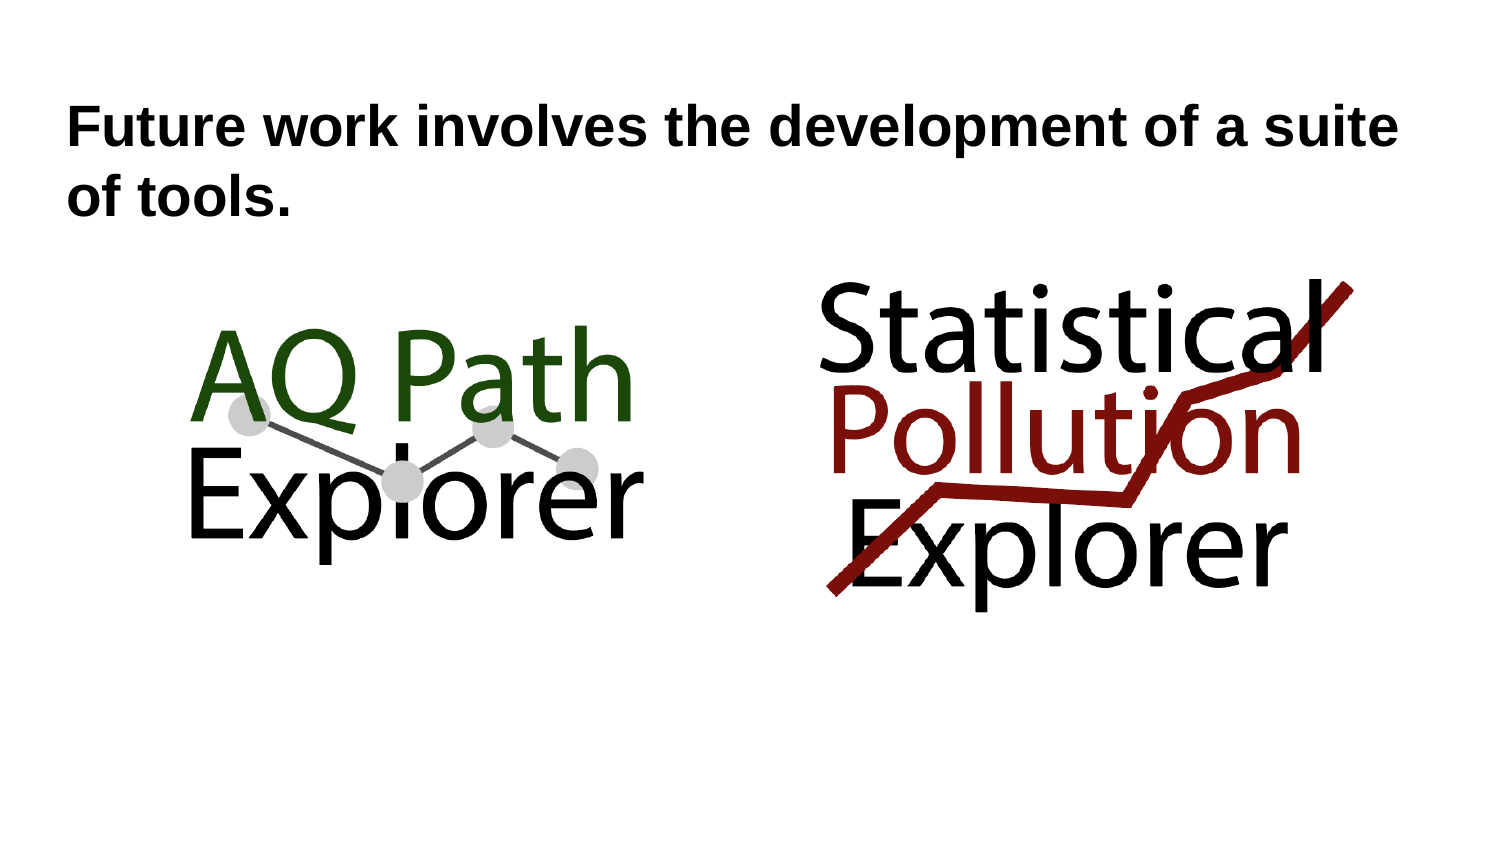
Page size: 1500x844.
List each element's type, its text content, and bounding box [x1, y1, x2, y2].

picture [162, 296, 668, 571]
title Future work involves the development of a suite of tools. [51, 72, 1449, 249]
picture [797, 254, 1389, 613]
